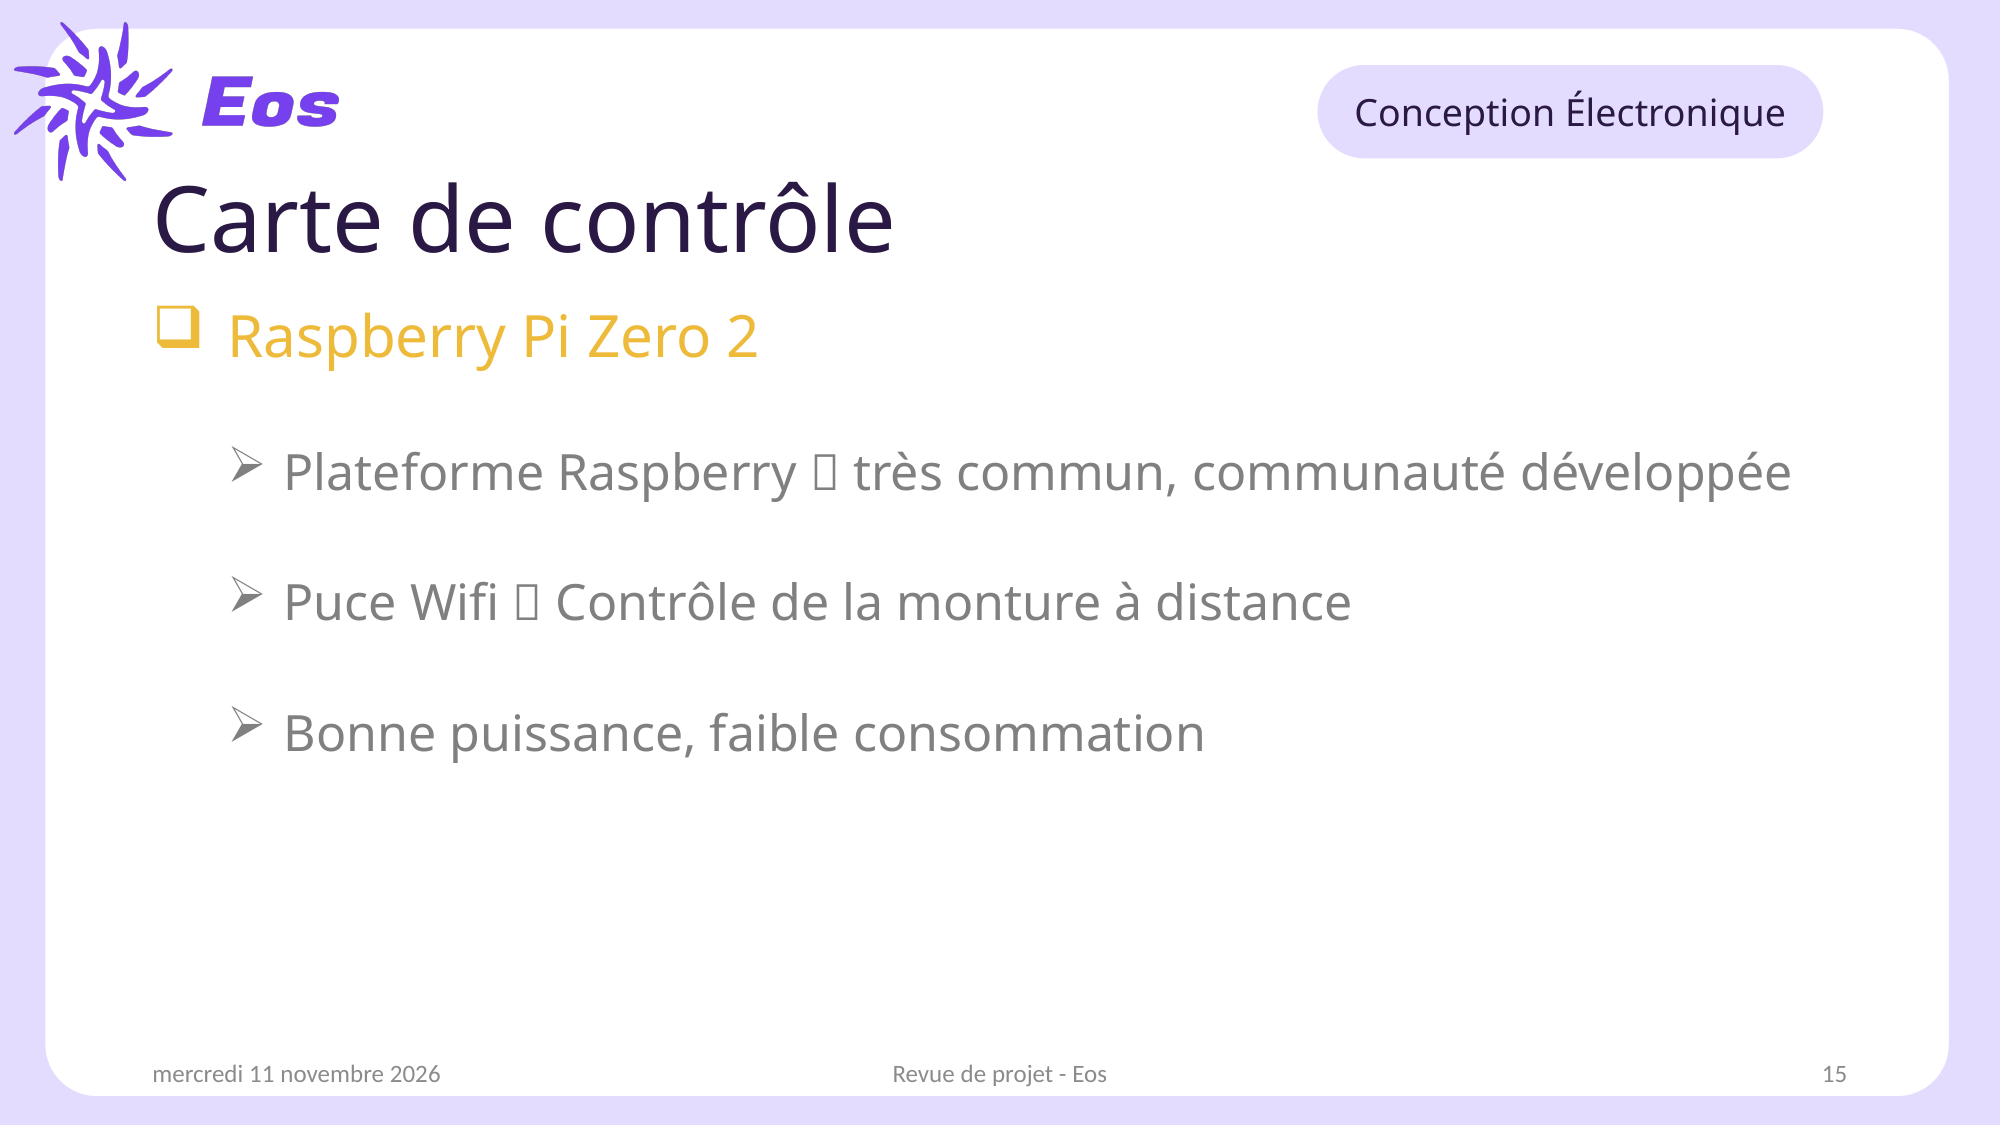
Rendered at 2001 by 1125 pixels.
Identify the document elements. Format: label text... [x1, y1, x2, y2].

title Carte de contrôle [137, 158, 1863, 288]
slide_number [137, 1042, 588, 1103]
footer Revue de projet - Eos [662, 1042, 1338, 1103]
text_box Conception Électronique [1316, 63, 1825, 160]
slide_number 15 [1412, 1042, 1863, 1103]
picture [14, 22, 339, 181]
list Raspberry Pi Zero 2 Plateforme Raspberry  très commun, communauté développée Puce Wifi  Contrôle de la monture à distance Bonne puissance, faible consommation [137, 299, 1863, 1014]
